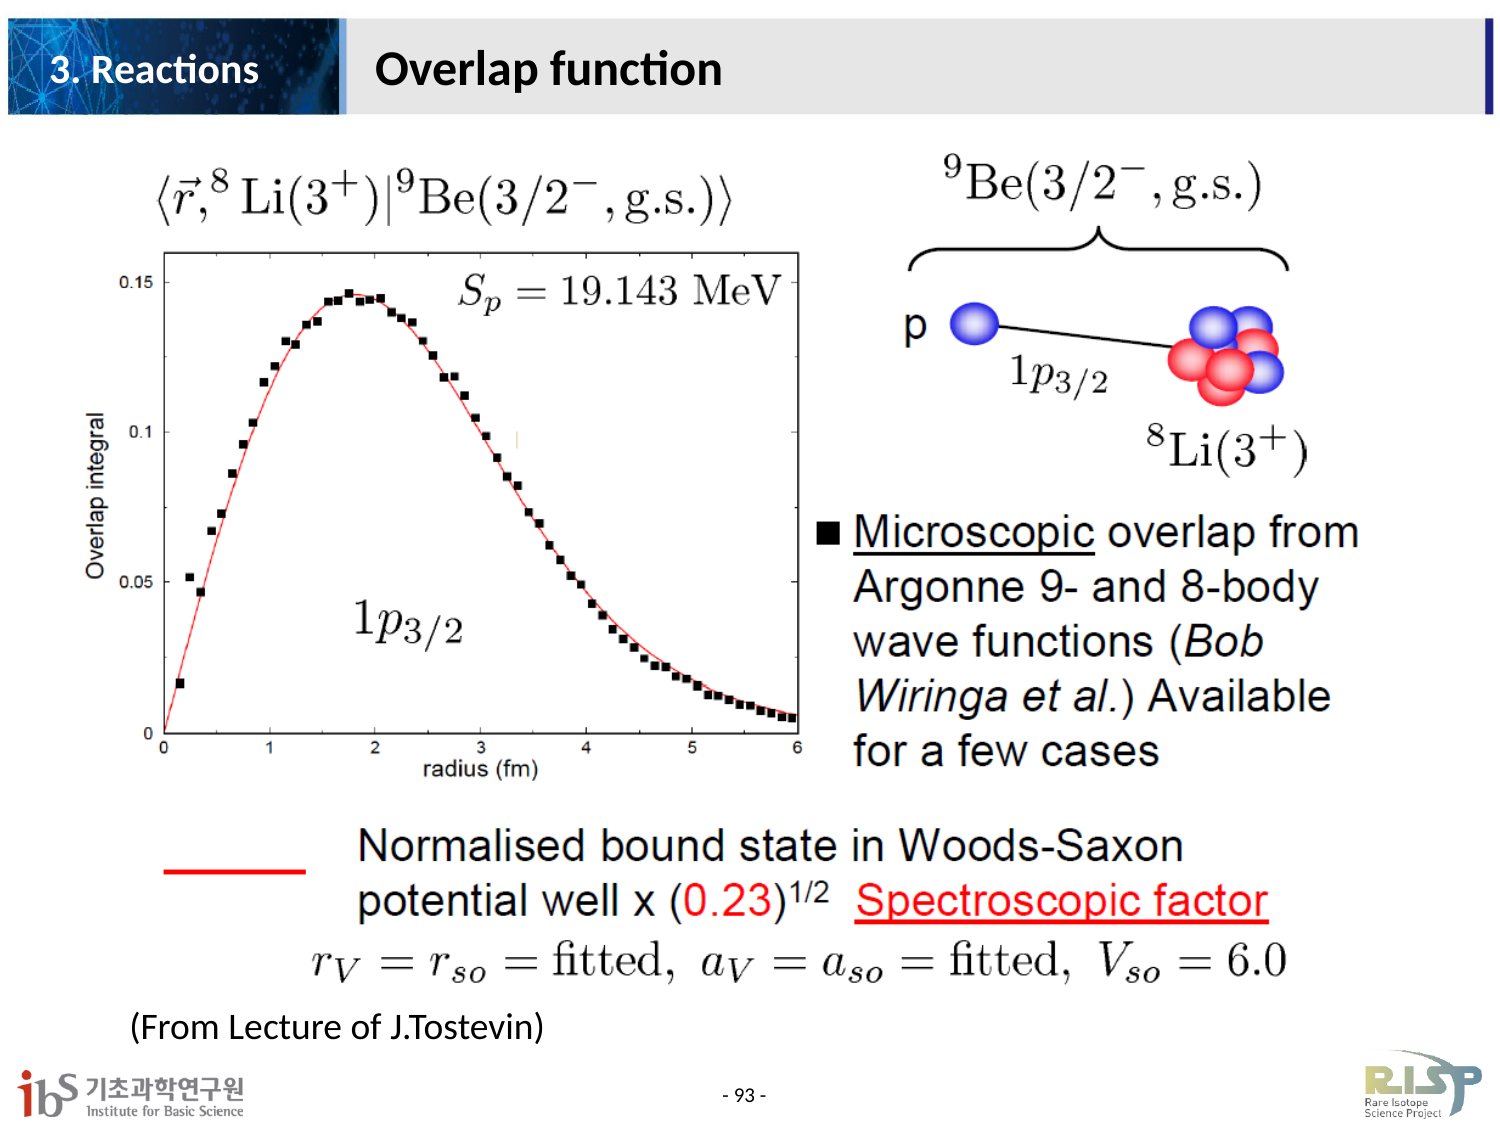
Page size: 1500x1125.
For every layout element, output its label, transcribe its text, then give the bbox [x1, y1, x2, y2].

picture [17, 1070, 243, 1117]
picture [2, 10, 1500, 130]
text_box (From Lecture of J.Tostevin) [114, 995, 561, 1054]
picture [64, 153, 1381, 995]
picture [1364, 1049, 1482, 1119]
